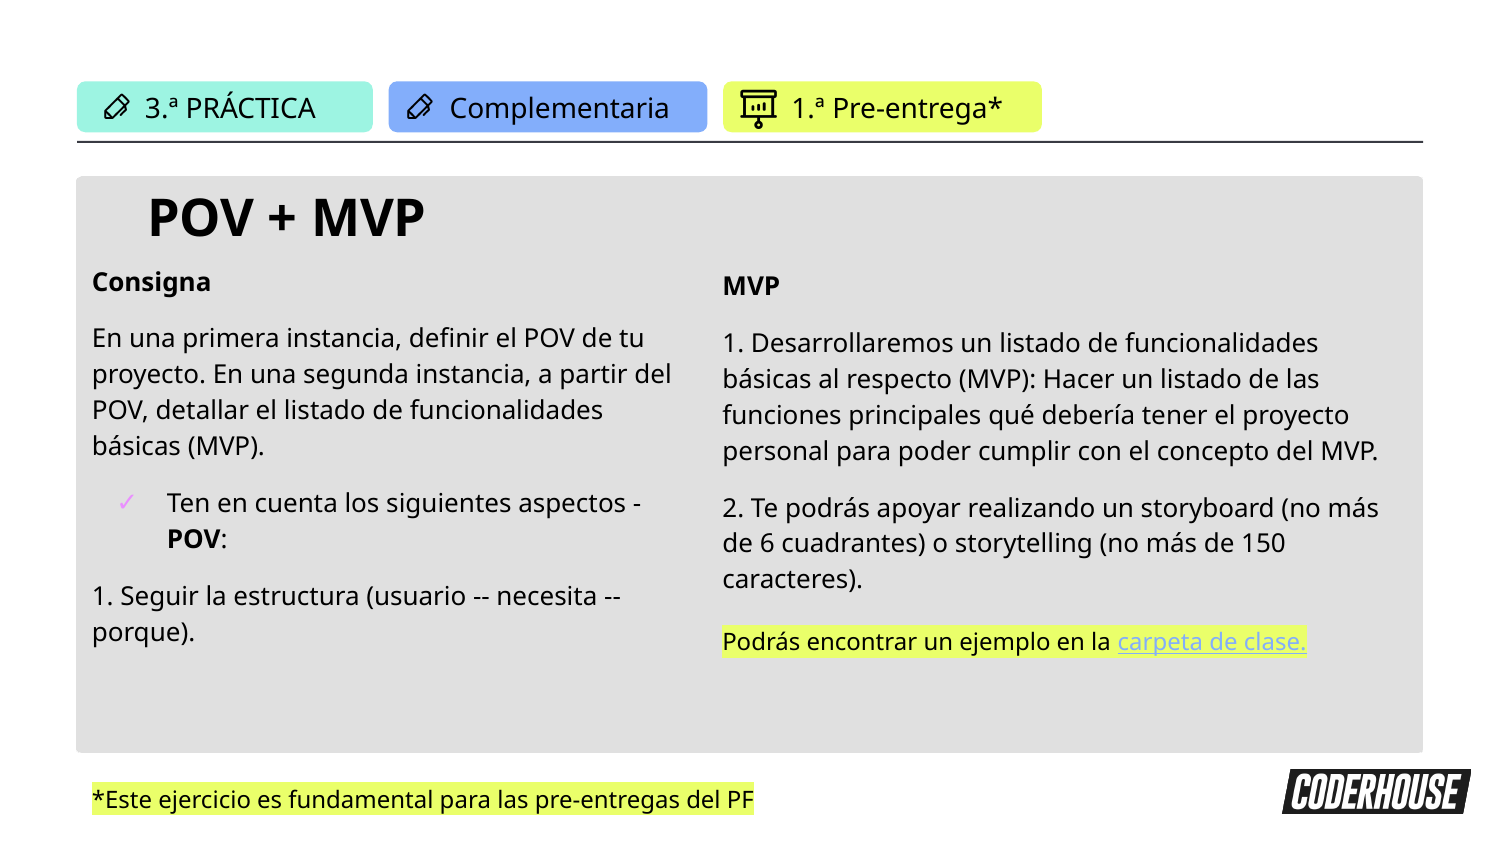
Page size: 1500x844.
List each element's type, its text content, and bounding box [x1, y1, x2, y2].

picture [736, 84, 781, 130]
picture [100, 90, 133, 123]
picture [403, 90, 436, 123]
text_box *Este ejercicio es fundamental para las pre-entregas del PF [76, 769, 792, 828]
text_box Complementaria [388, 81, 708, 133]
picture [1281, 769, 1471, 814]
picture [76, 176, 1424, 754]
text_box 3.ª PRÁCTICA [76, 81, 373, 133]
text_box 1.ª Pre-entrega* [723, 81, 1042, 133]
